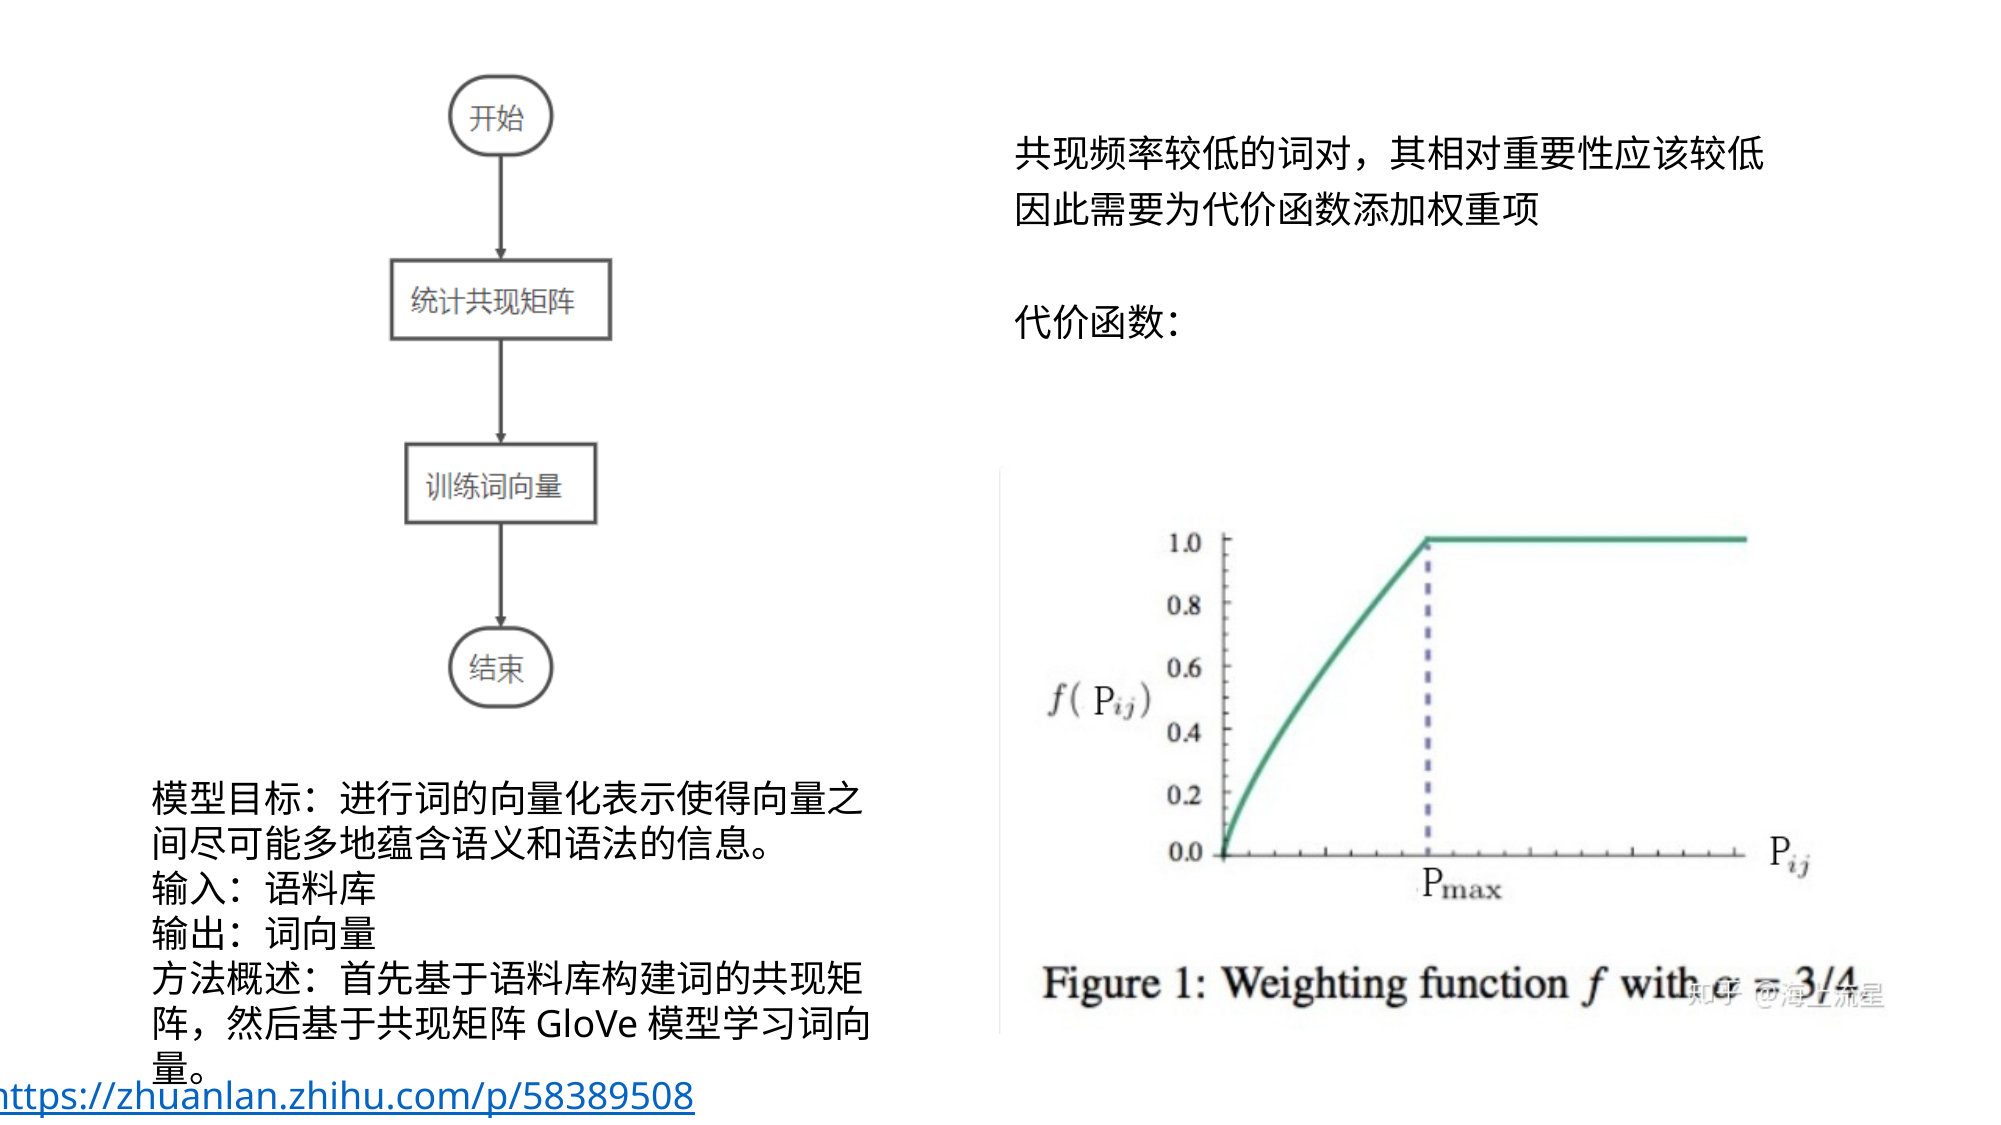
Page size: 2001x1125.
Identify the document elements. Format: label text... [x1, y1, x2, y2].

text_box 模型目标：进行词的向量化表示使得向量之间尽可能多地蕴含语义和语法的信息。 输入：语料库 输出：词向量 方法概述：首先基于语料库构建词的共现矩阵，然后基于共现矩阵GloVe模型学习词向量。 [136, 767, 908, 1098]
picture [999, 465, 1908, 1034]
picture [378, 69, 622, 720]
text_box https://zhuanlan.zhihu.com/p/58389508 [0, 1064, 710, 1125]
